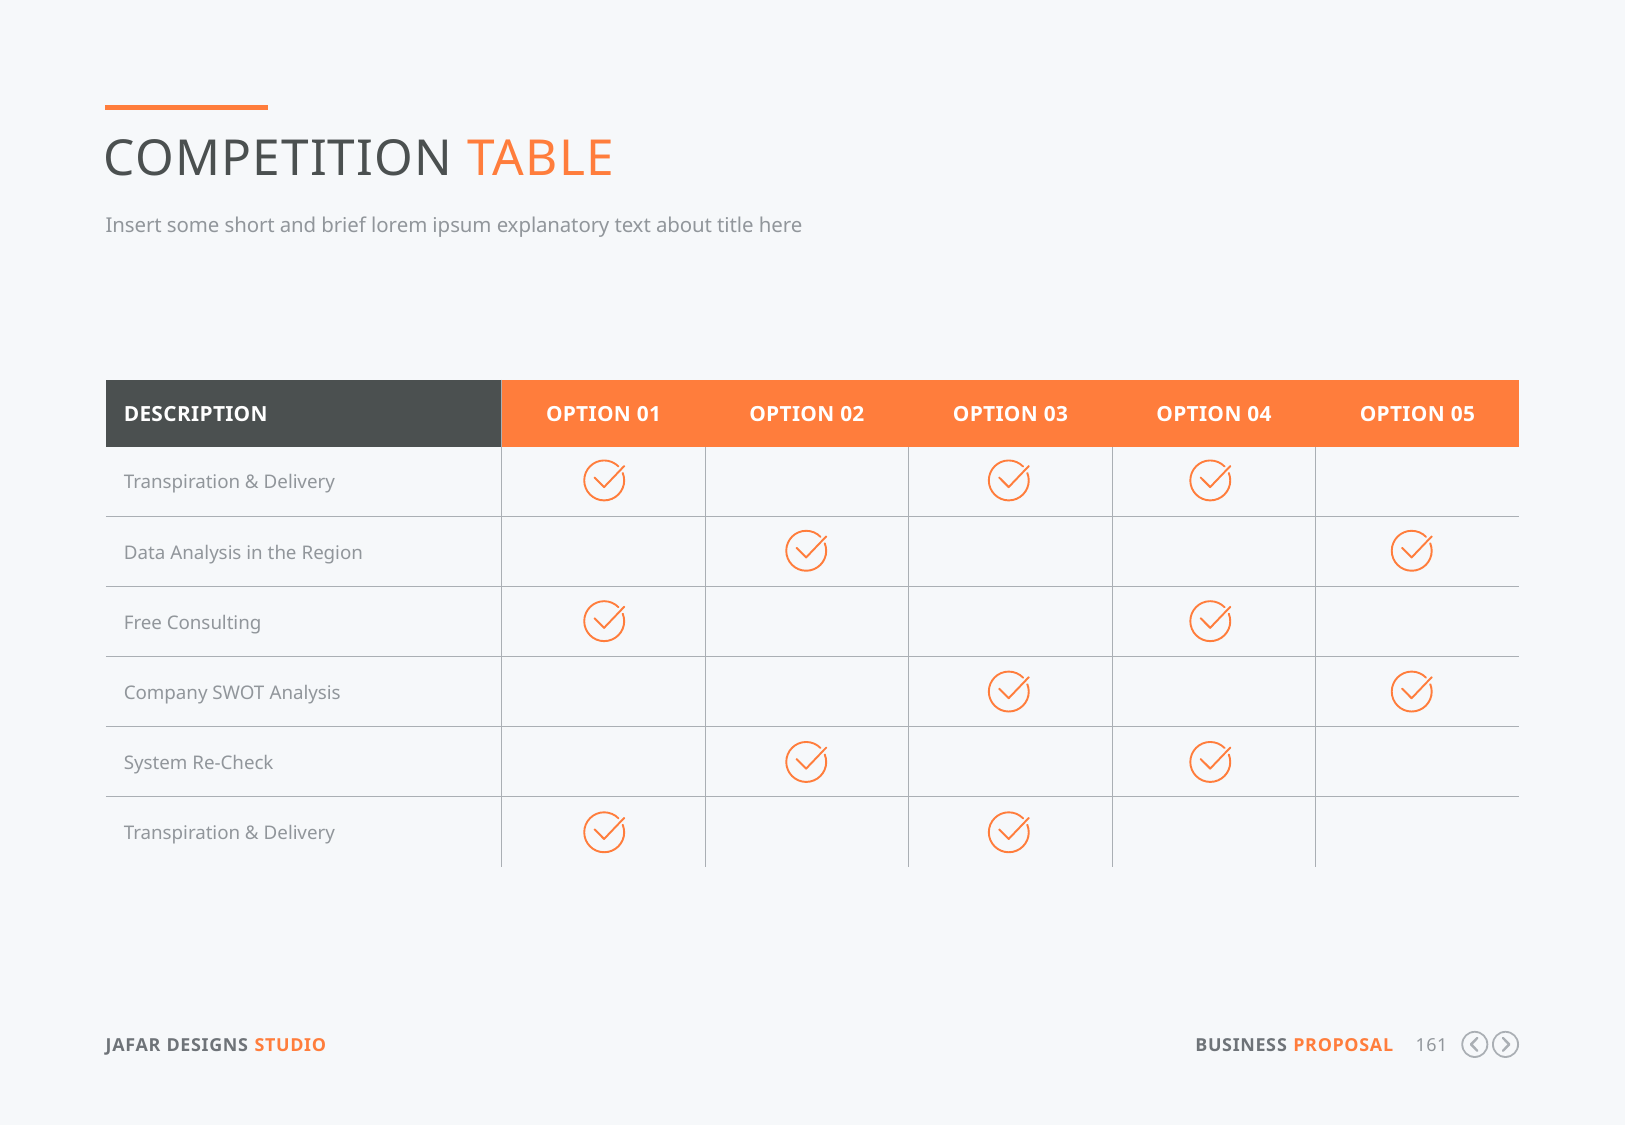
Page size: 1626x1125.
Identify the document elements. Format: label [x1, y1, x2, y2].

list [105, 209, 1519, 241]
text_box [583, 600, 626, 643]
table_cell [106, 587, 501, 656]
text_box [583, 459, 626, 502]
table_cell [706, 657, 908, 726]
table_cell [1113, 657, 1315, 726]
table_cell [1113, 447, 1315, 516]
table_cell [1113, 727, 1315, 796]
table_cell [706, 447, 908, 516]
table_cell [106, 657, 501, 726]
table_cell [106, 447, 501, 516]
text_box [987, 670, 1030, 713]
table_cell [706, 587, 908, 656]
table_header [502, 380, 1519, 447]
table_cell [1316, 587, 1519, 656]
text_box [785, 529, 828, 572]
table_cell [502, 447, 705, 516]
text_box [1189, 459, 1232, 502]
text_box [1189, 741, 1232, 783]
table_cell [1113, 587, 1315, 656]
table_cell [1316, 797, 1519, 867]
text_box [987, 459, 1030, 502]
table_cell [909, 447, 1112, 516]
table_cell [106, 727, 501, 796]
text_box [1390, 529, 1433, 572]
table_cell [1113, 517, 1315, 586]
table_cell [502, 727, 705, 796]
table_cell [106, 517, 501, 586]
table_header [106, 380, 501, 447]
table_cell [706, 517, 908, 586]
text_box [987, 811, 1030, 854]
table_cell [706, 727, 908, 796]
text_box [785, 741, 828, 783]
list [103, 125, 1518, 188]
table_cell [1113, 797, 1315, 867]
text_box [1390, 670, 1433, 713]
table_cell [1316, 657, 1519, 726]
table_cell [909, 587, 1112, 656]
table_cell [106, 797, 501, 867]
table_cell [1316, 727, 1519, 796]
table_cell [502, 517, 705, 586]
table_cell [1316, 447, 1519, 516]
table_cell [909, 517, 1112, 586]
table_cell [1316, 517, 1519, 586]
text_box [583, 811, 626, 854]
table_cell [909, 727, 1112, 796]
text_box [1189, 600, 1232, 643]
table_cell [502, 657, 705, 726]
table_cell [909, 797, 1112, 867]
table_cell [706, 797, 908, 867]
table_cell [502, 797, 705, 867]
table_cell [909, 657, 1112, 726]
table_cell [502, 587, 705, 656]
